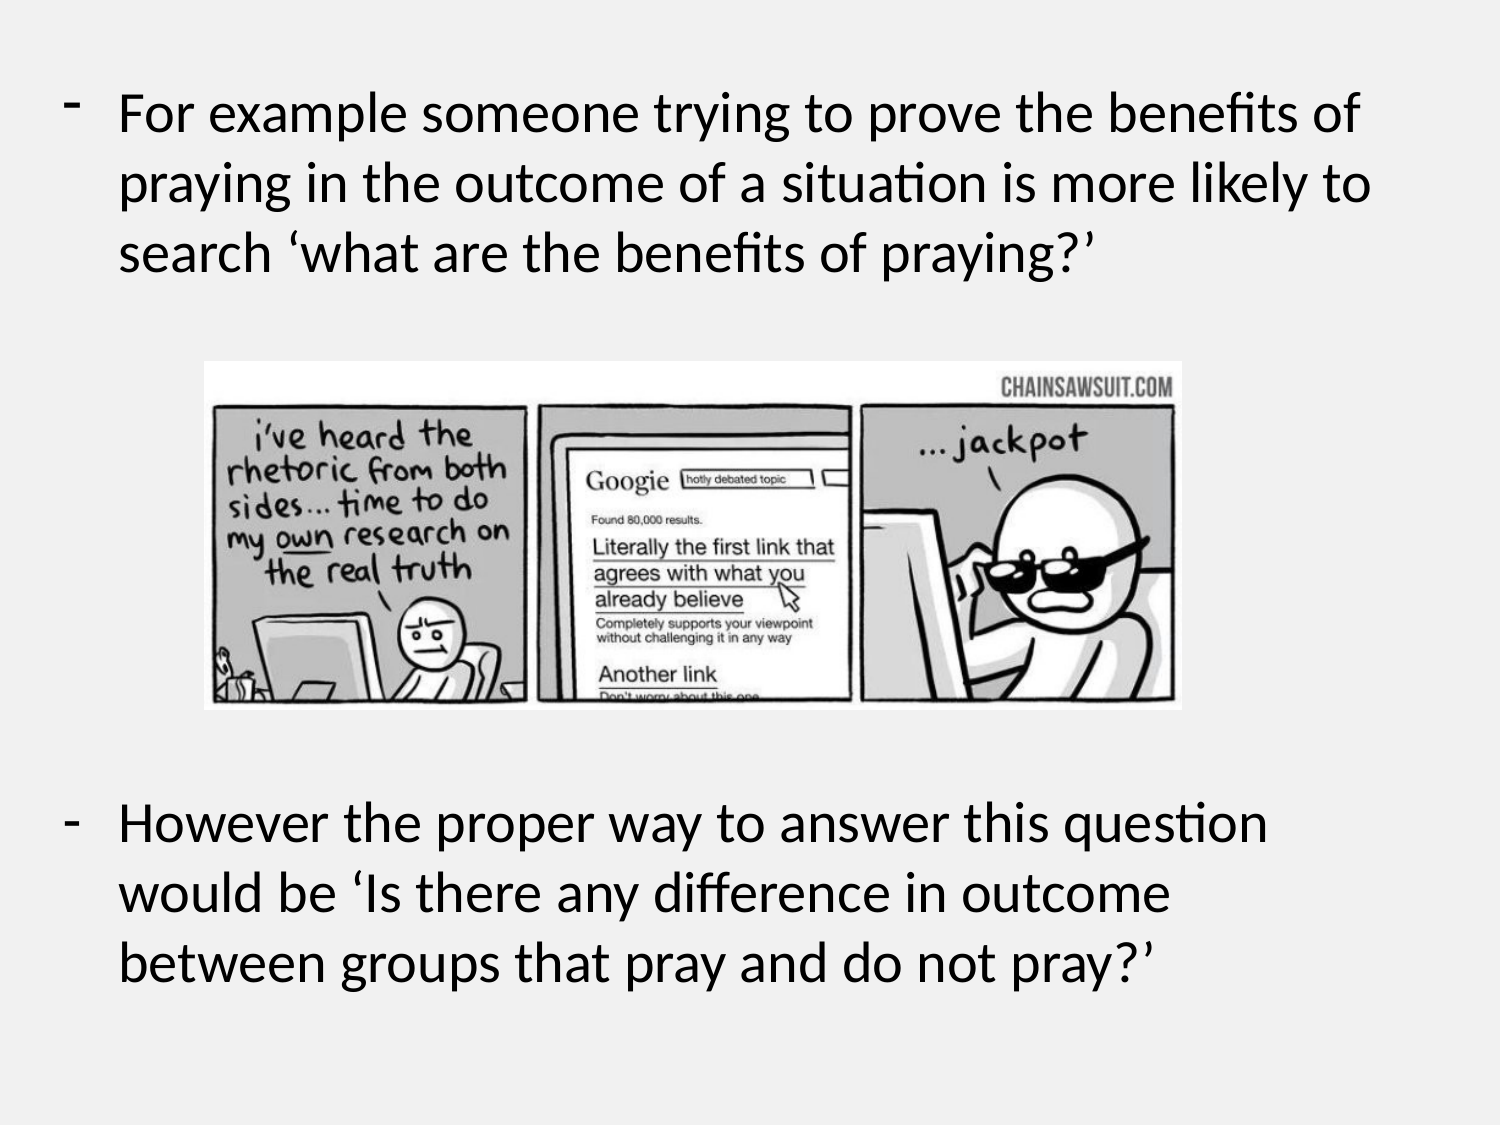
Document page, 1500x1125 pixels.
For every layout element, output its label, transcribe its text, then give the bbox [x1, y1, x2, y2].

list For example someone trying to prove the benefits of praying in the outcome of a situation is more likely to search ‘what are the benefits of praying?’ However the proper way to answer this question would be ‘Is there any difference in outcome between groups that pray and do not pray?’ [47, 66, 1398, 1064]
picture [203, 361, 1183, 711]
